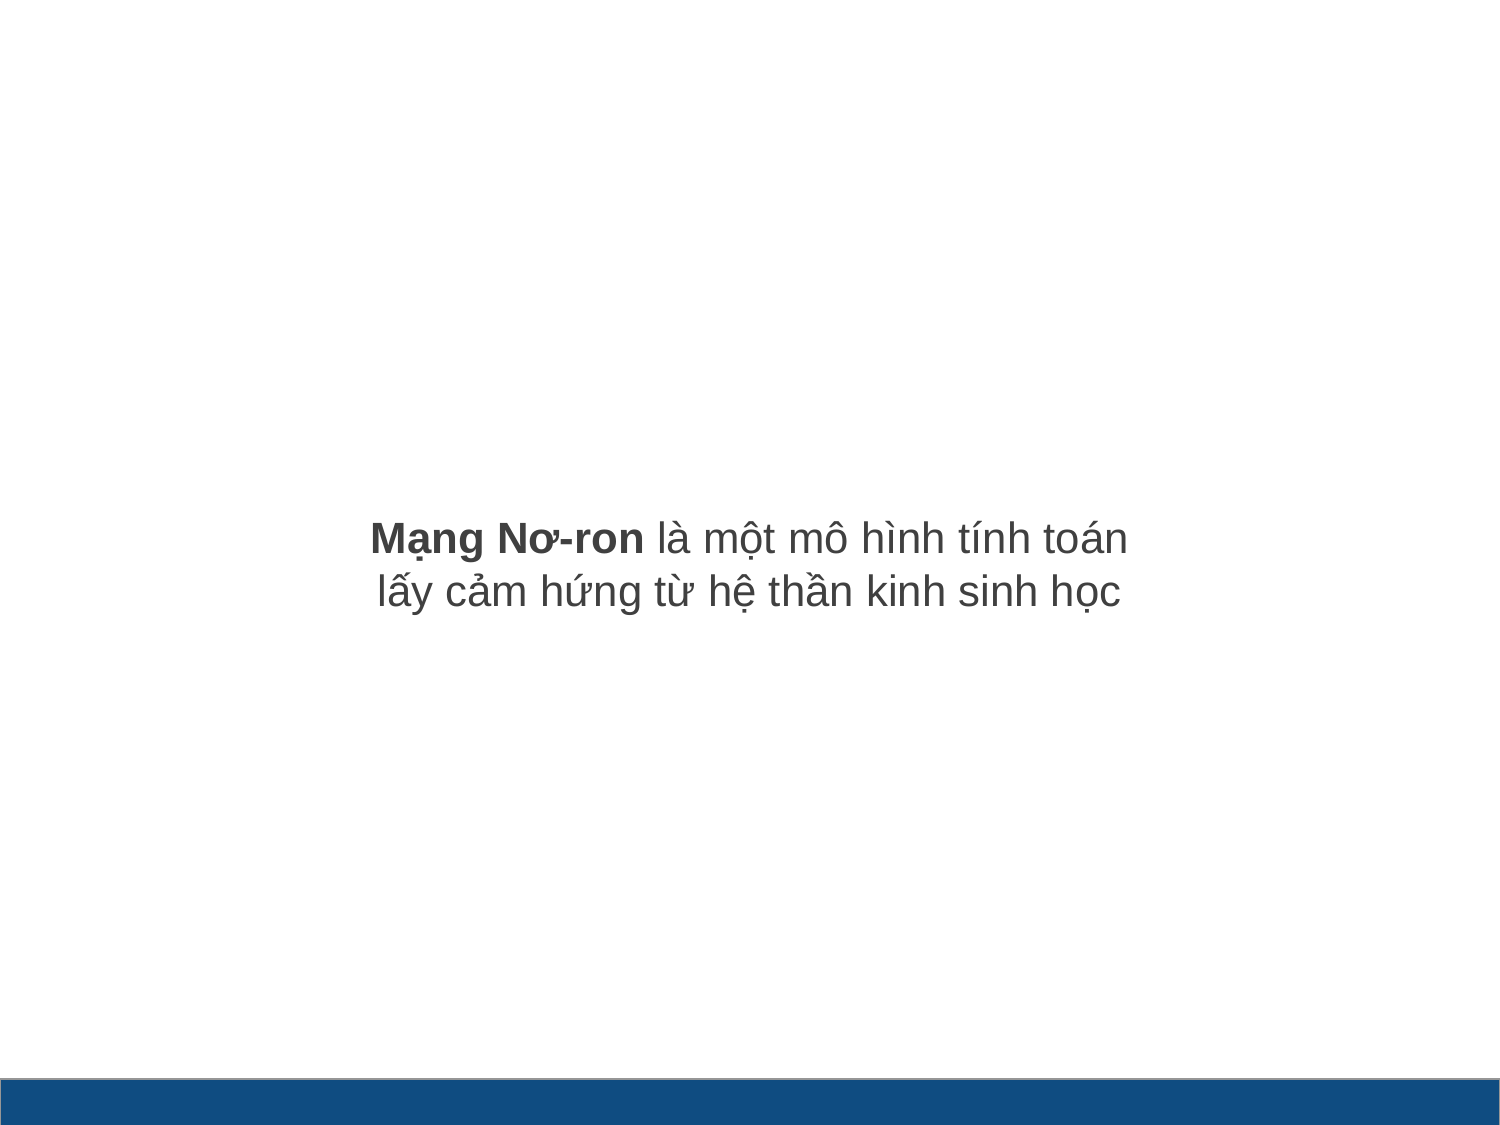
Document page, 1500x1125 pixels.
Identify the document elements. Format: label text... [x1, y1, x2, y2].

title Mạng Nơ-ron là một mô hình tính toán lấy cảm hứng từ hệ thần kinh sinh học [100, 490, 1400, 635]
